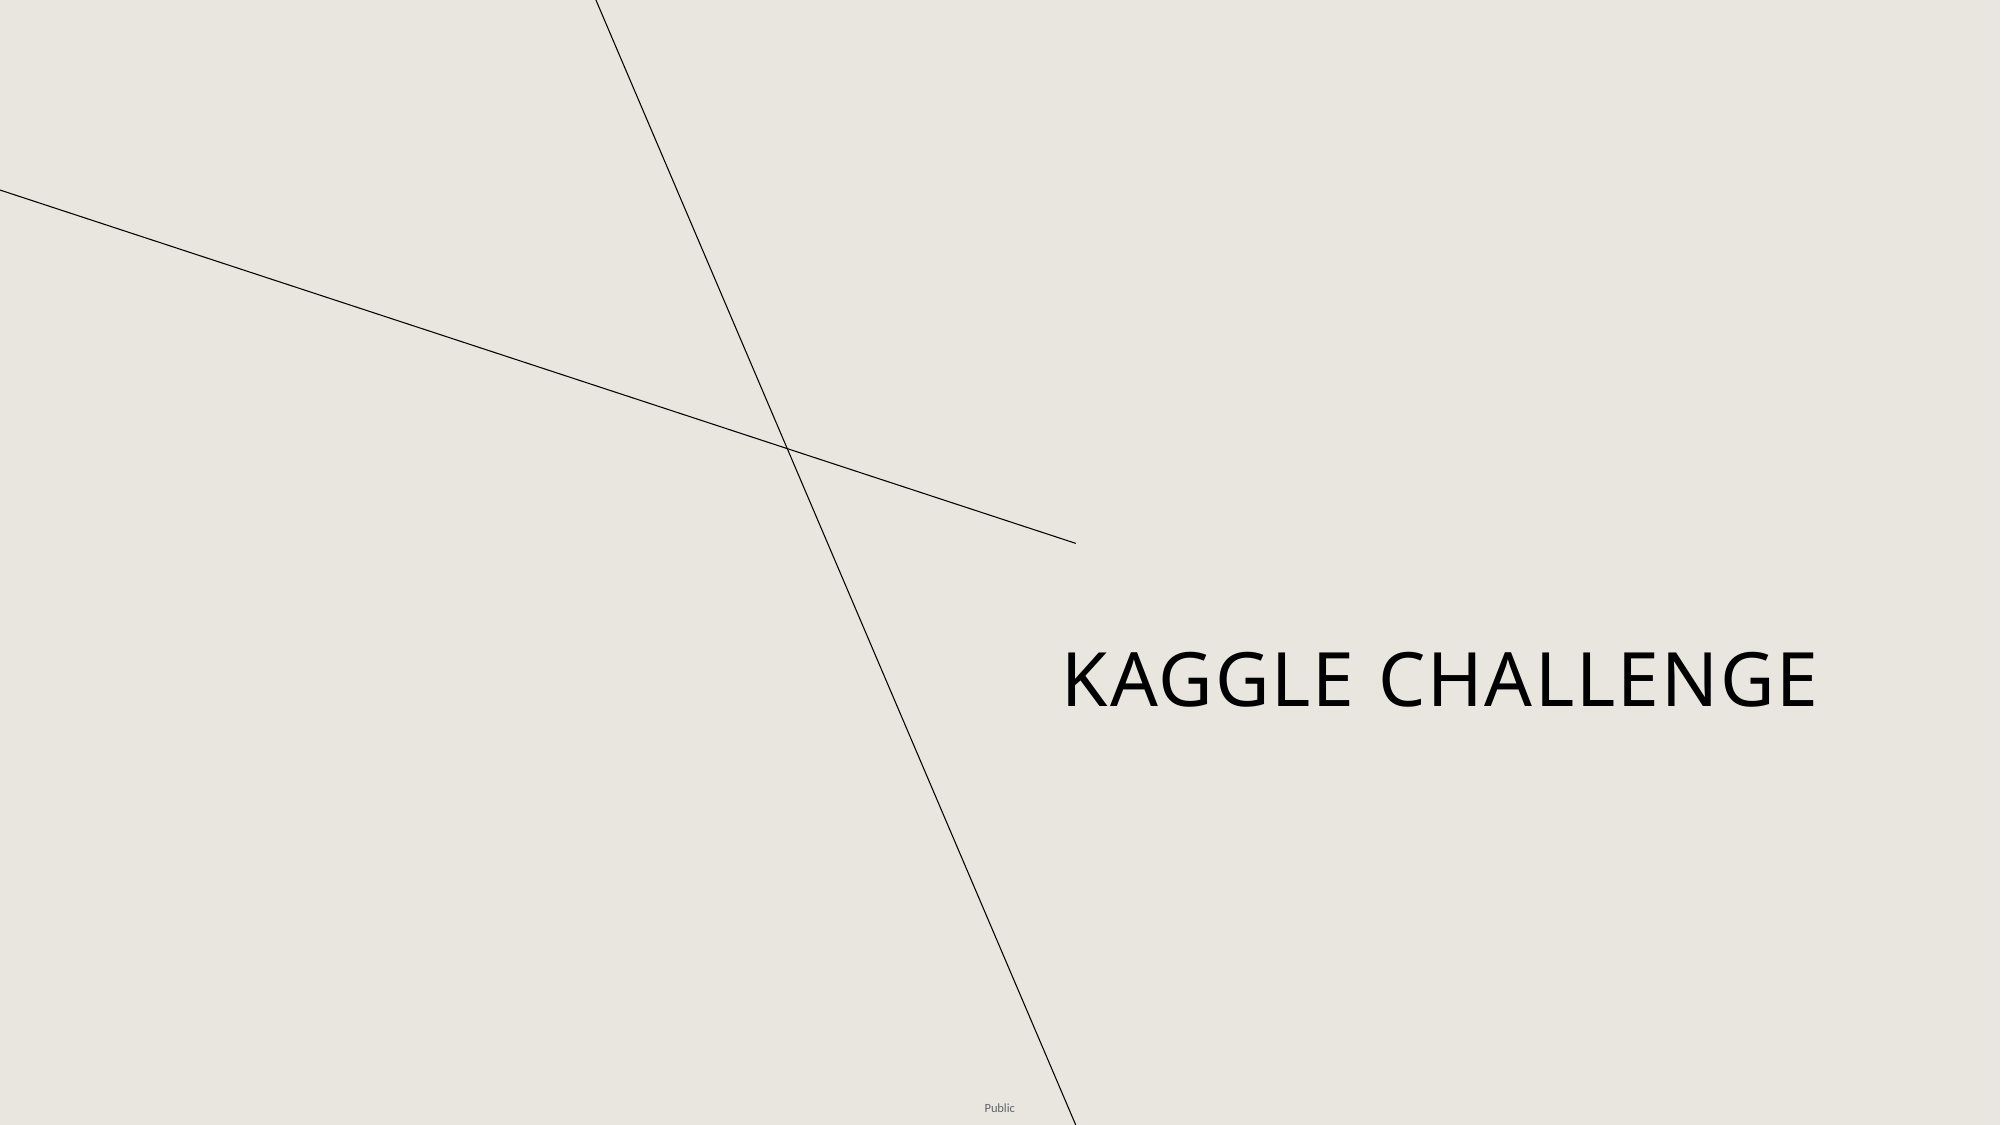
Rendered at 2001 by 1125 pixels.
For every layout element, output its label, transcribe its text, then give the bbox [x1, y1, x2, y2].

title Kaggle challenge [1053, 175, 1846, 731]
